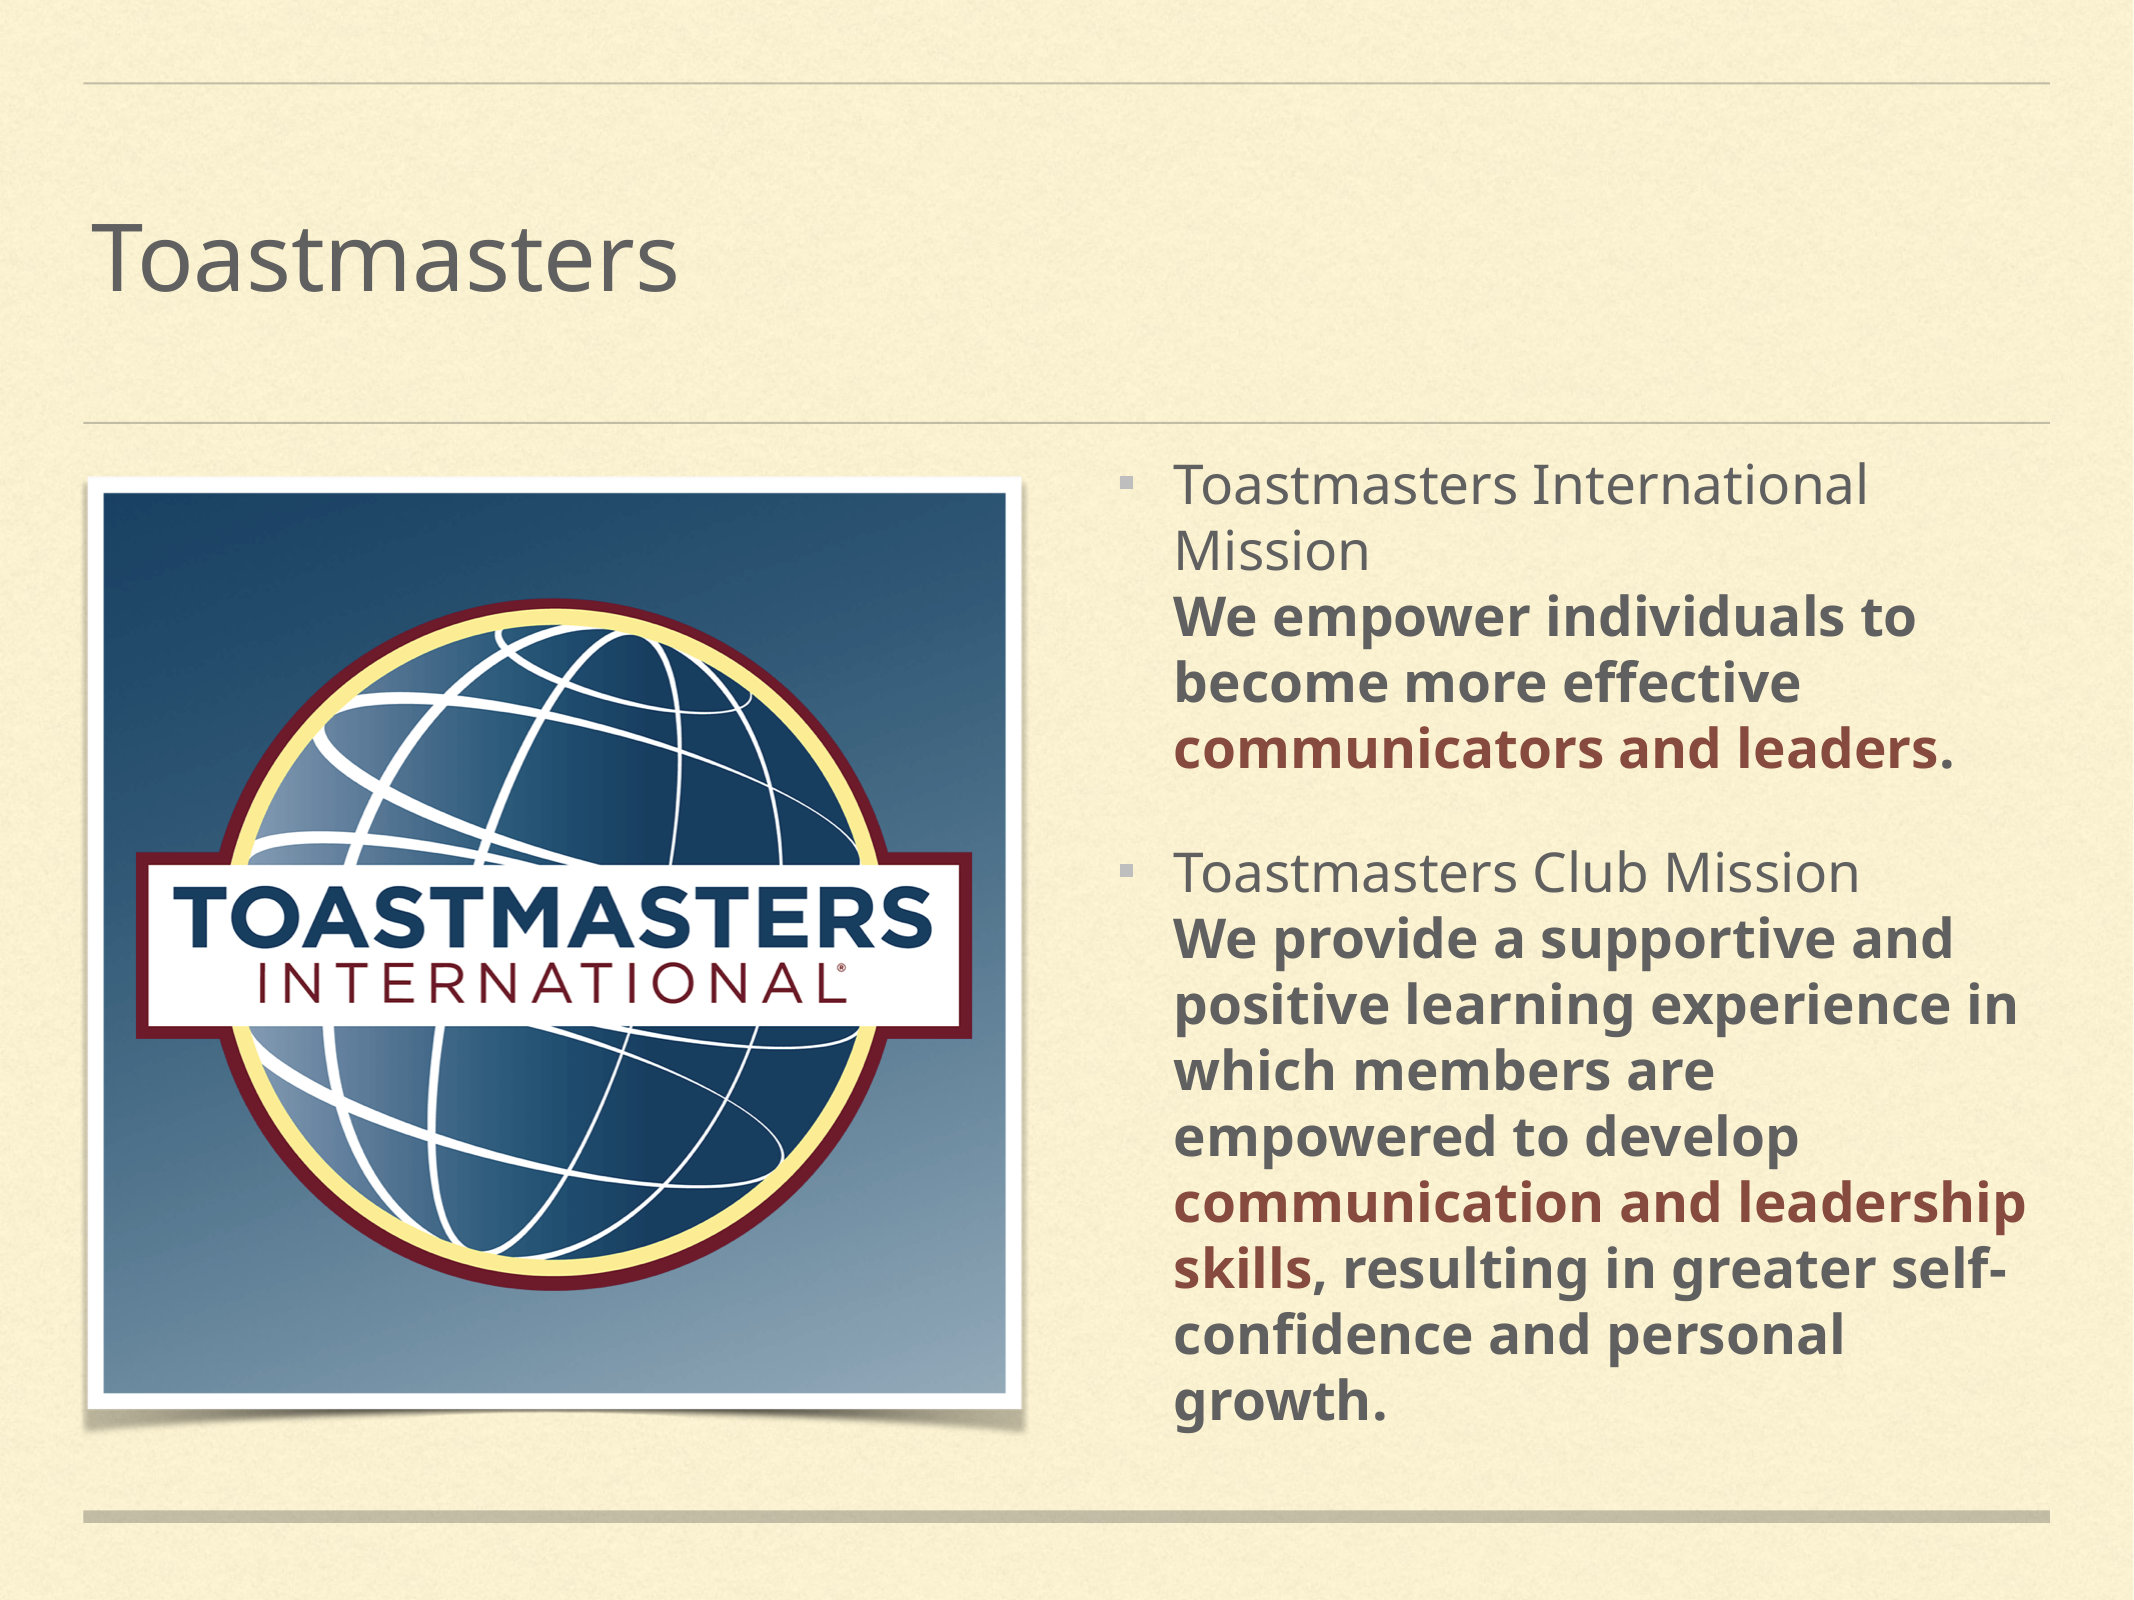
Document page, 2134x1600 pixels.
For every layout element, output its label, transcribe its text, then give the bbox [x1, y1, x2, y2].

picture [0, 0, 2134, 1600]
list Toastmasters International Mission We empower individuals to become more effective communicators and leaders. Toastmasters Club Mission We provide a supportive and positive learning experience in which members are empowered to develop communication and leadership skills, resulting in greater self-confidence and personal growth. [1111, 486, 2053, 1395]
title Toastmasters [82, 97, 2051, 411]
